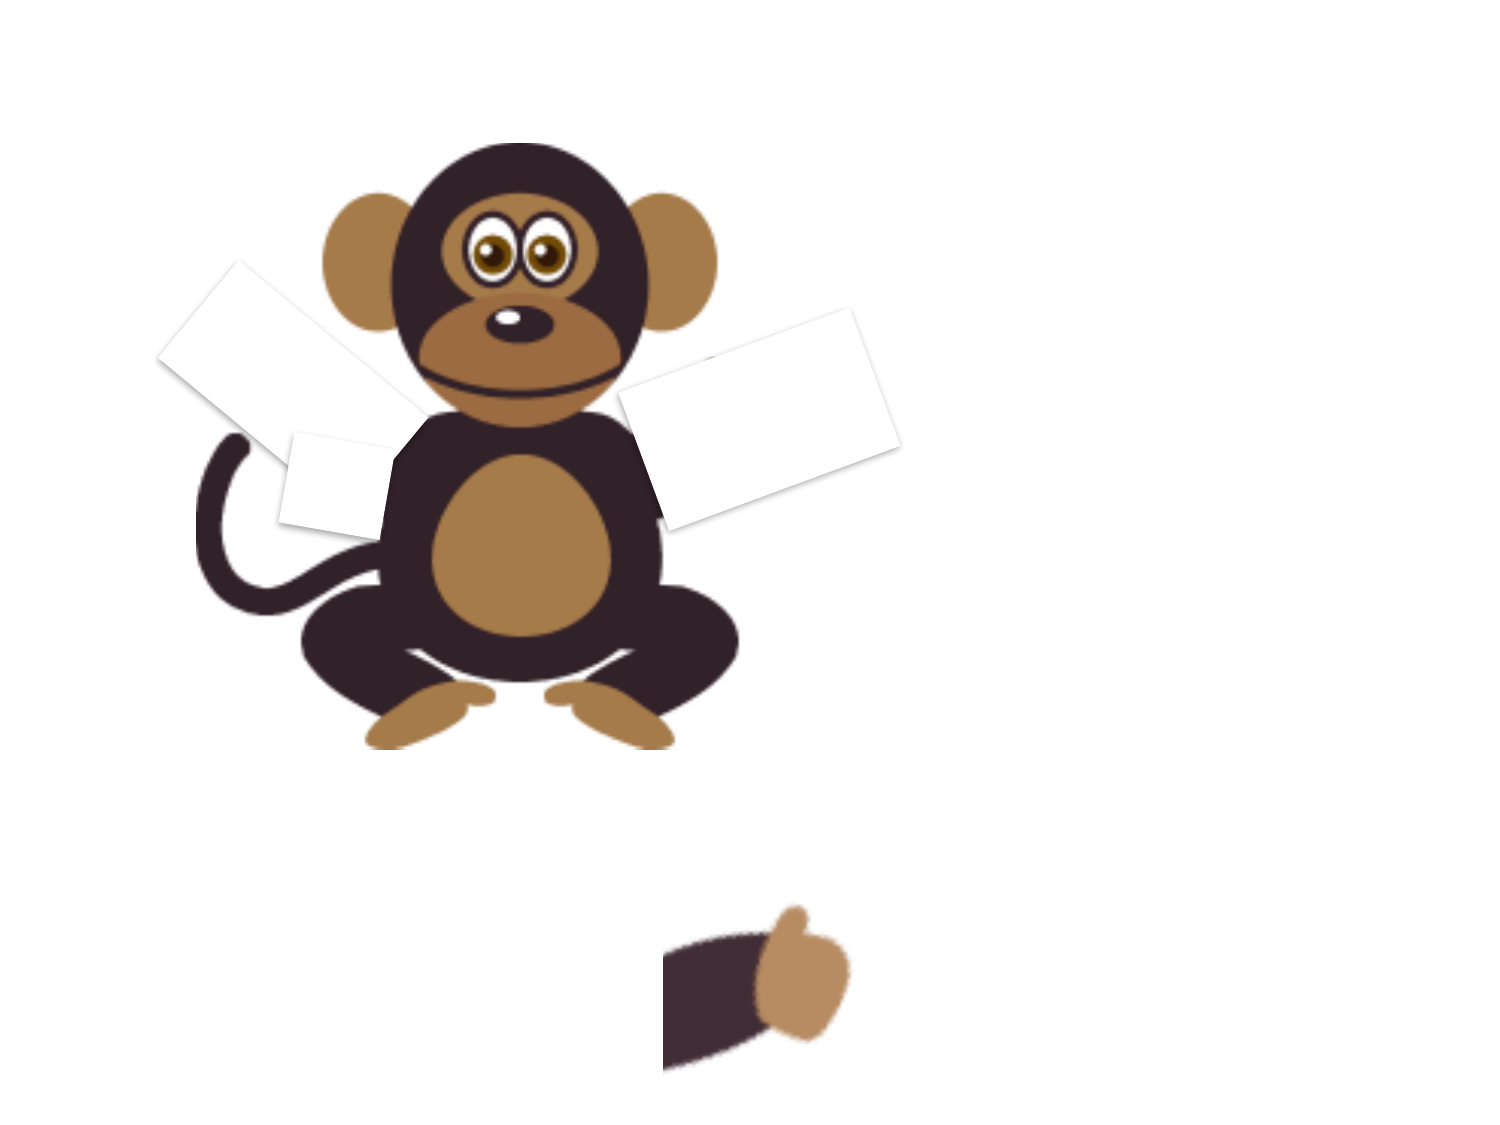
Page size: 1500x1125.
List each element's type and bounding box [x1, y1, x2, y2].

picture [662, 896, 882, 1125]
text_box [157, 317, 190, 386]
picture [196, 143, 773, 750]
text_box [777, 306, 902, 493]
